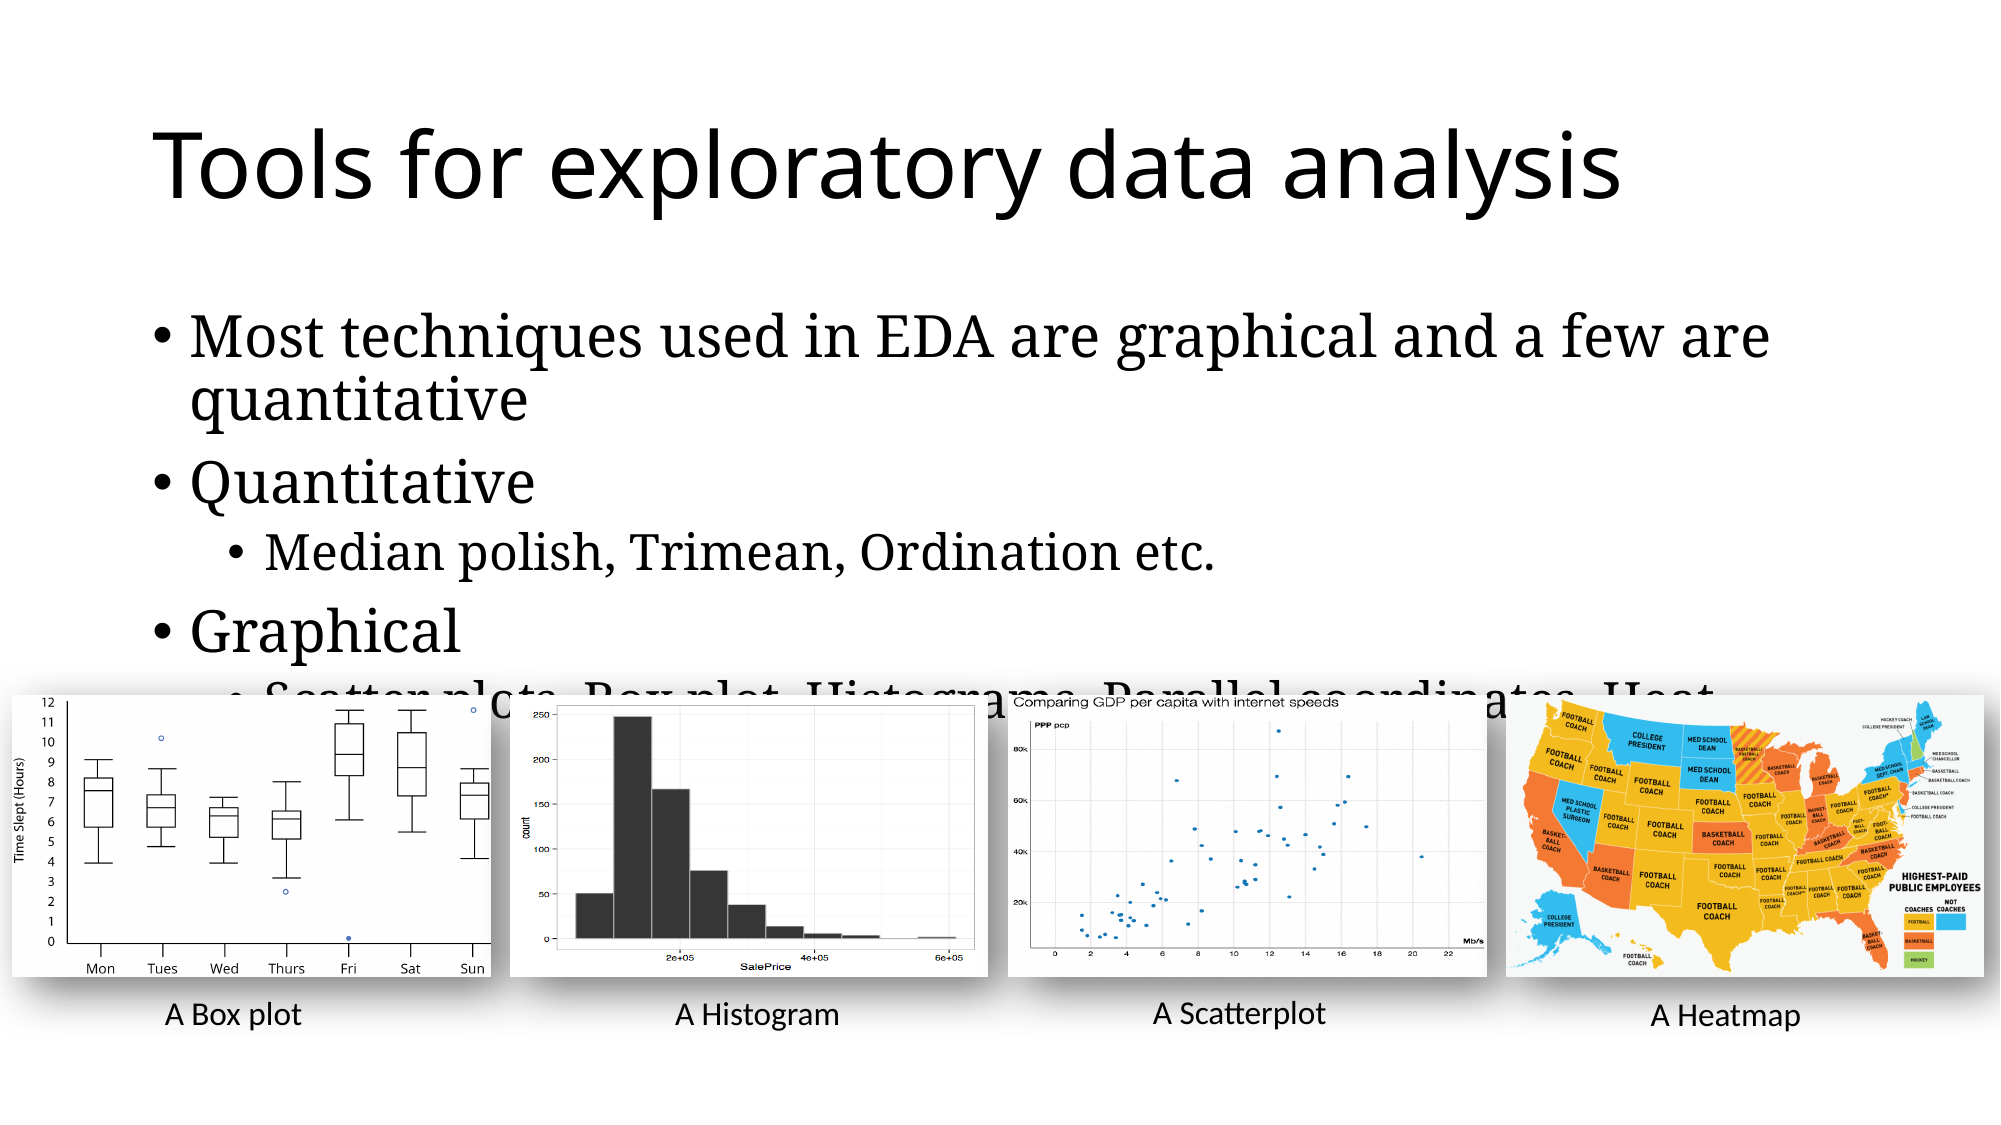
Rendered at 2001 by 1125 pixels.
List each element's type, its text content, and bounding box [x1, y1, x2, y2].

title Tools for exploratory data analysis [137, 59, 1863, 278]
picture [1506, 695, 1984, 977]
text_box A Heatmap [1635, 985, 1856, 1041]
text_box A Scatterplot [1138, 983, 1358, 1039]
text_box A Box plot [150, 984, 328, 1040]
text_box A Histogram [660, 984, 860, 1040]
picture [510, 695, 988, 977]
picture [12, 695, 491, 977]
list Most techniques used in EDA are graphical and a few are quantitative Quantitative Median polish, Trimean, Ordination etc. Graphical Scatter plots, Box plot, Histograms, Parallel coordinates, Heat maps etc. [137, 299, 1863, 681]
picture [1008, 695, 1487, 977]
